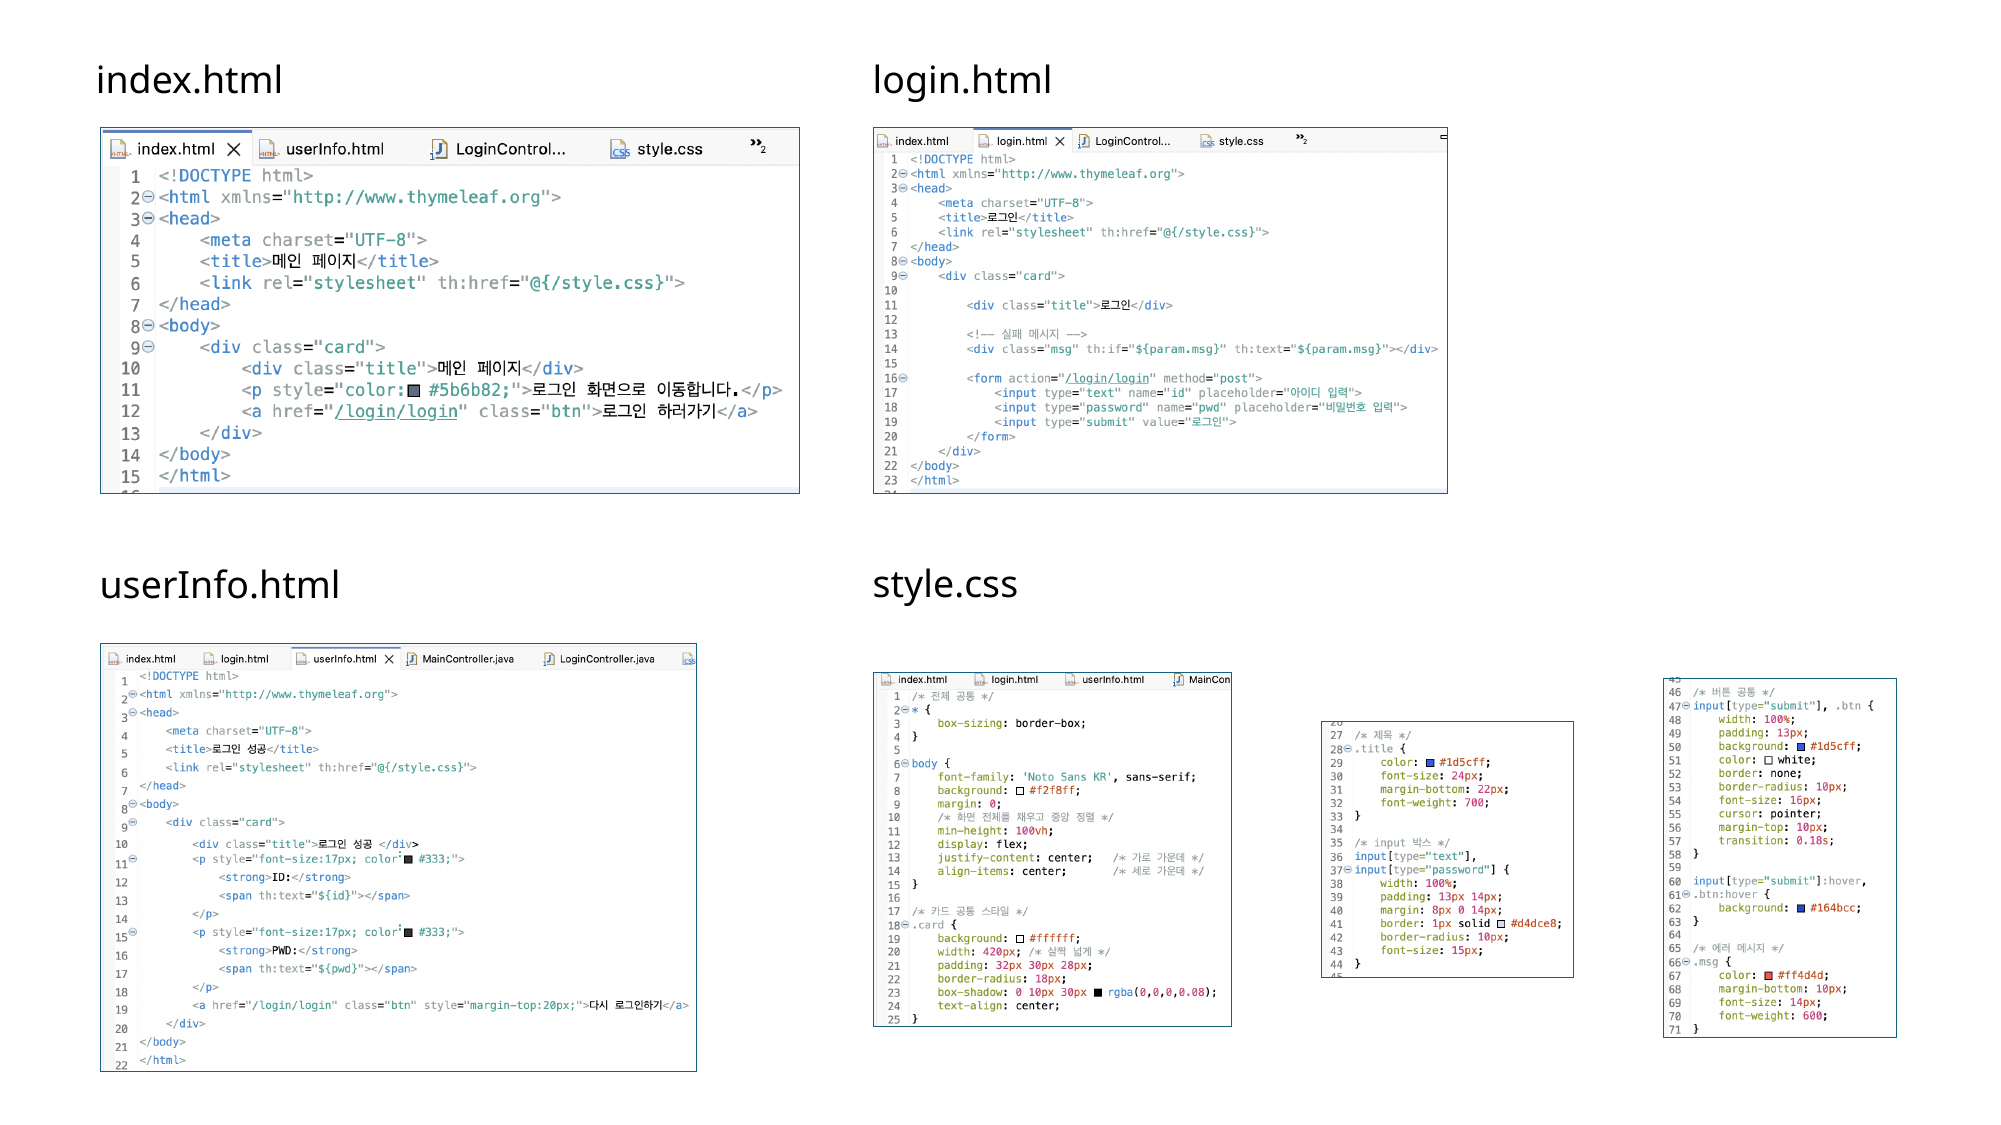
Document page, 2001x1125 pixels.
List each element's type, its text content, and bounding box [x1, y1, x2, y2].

picture [873, 126, 1448, 495]
picture [99, 642, 697, 1073]
text_box userInfo.html [84, 553, 621, 613]
picture [99, 126, 800, 495]
picture [1321, 720, 1574, 979]
picture [873, 671, 1232, 1027]
text_box style.css [858, 552, 1394, 613]
text_box index.html [81, 48, 617, 109]
picture [1663, 677, 1898, 1038]
text_box login.html [858, 48, 1394, 109]
